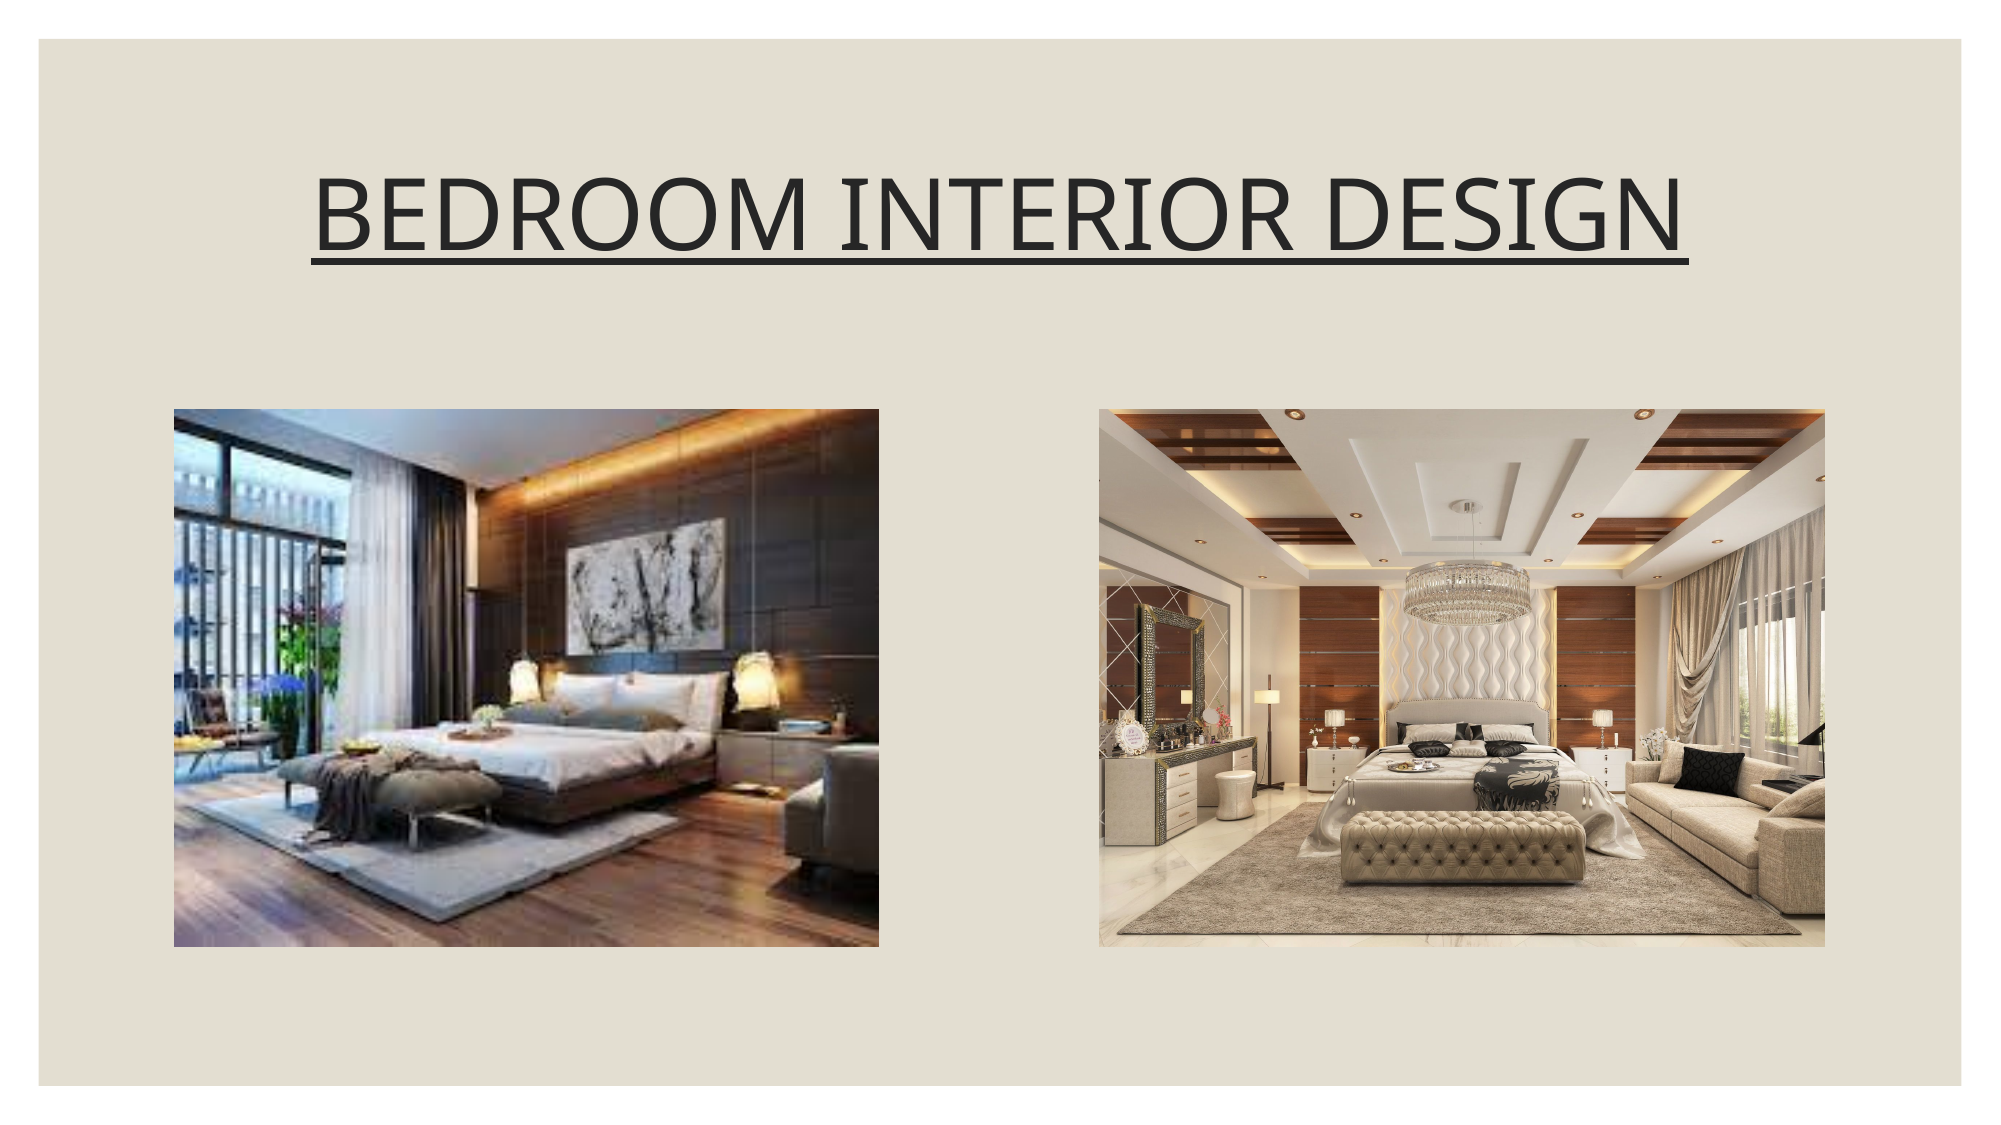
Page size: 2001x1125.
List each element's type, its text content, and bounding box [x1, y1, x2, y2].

title BEDROOM INTERIOR DESIGN [174, 105, 1825, 331]
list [174, 409, 879, 947]
picture [1099, 409, 1825, 947]
